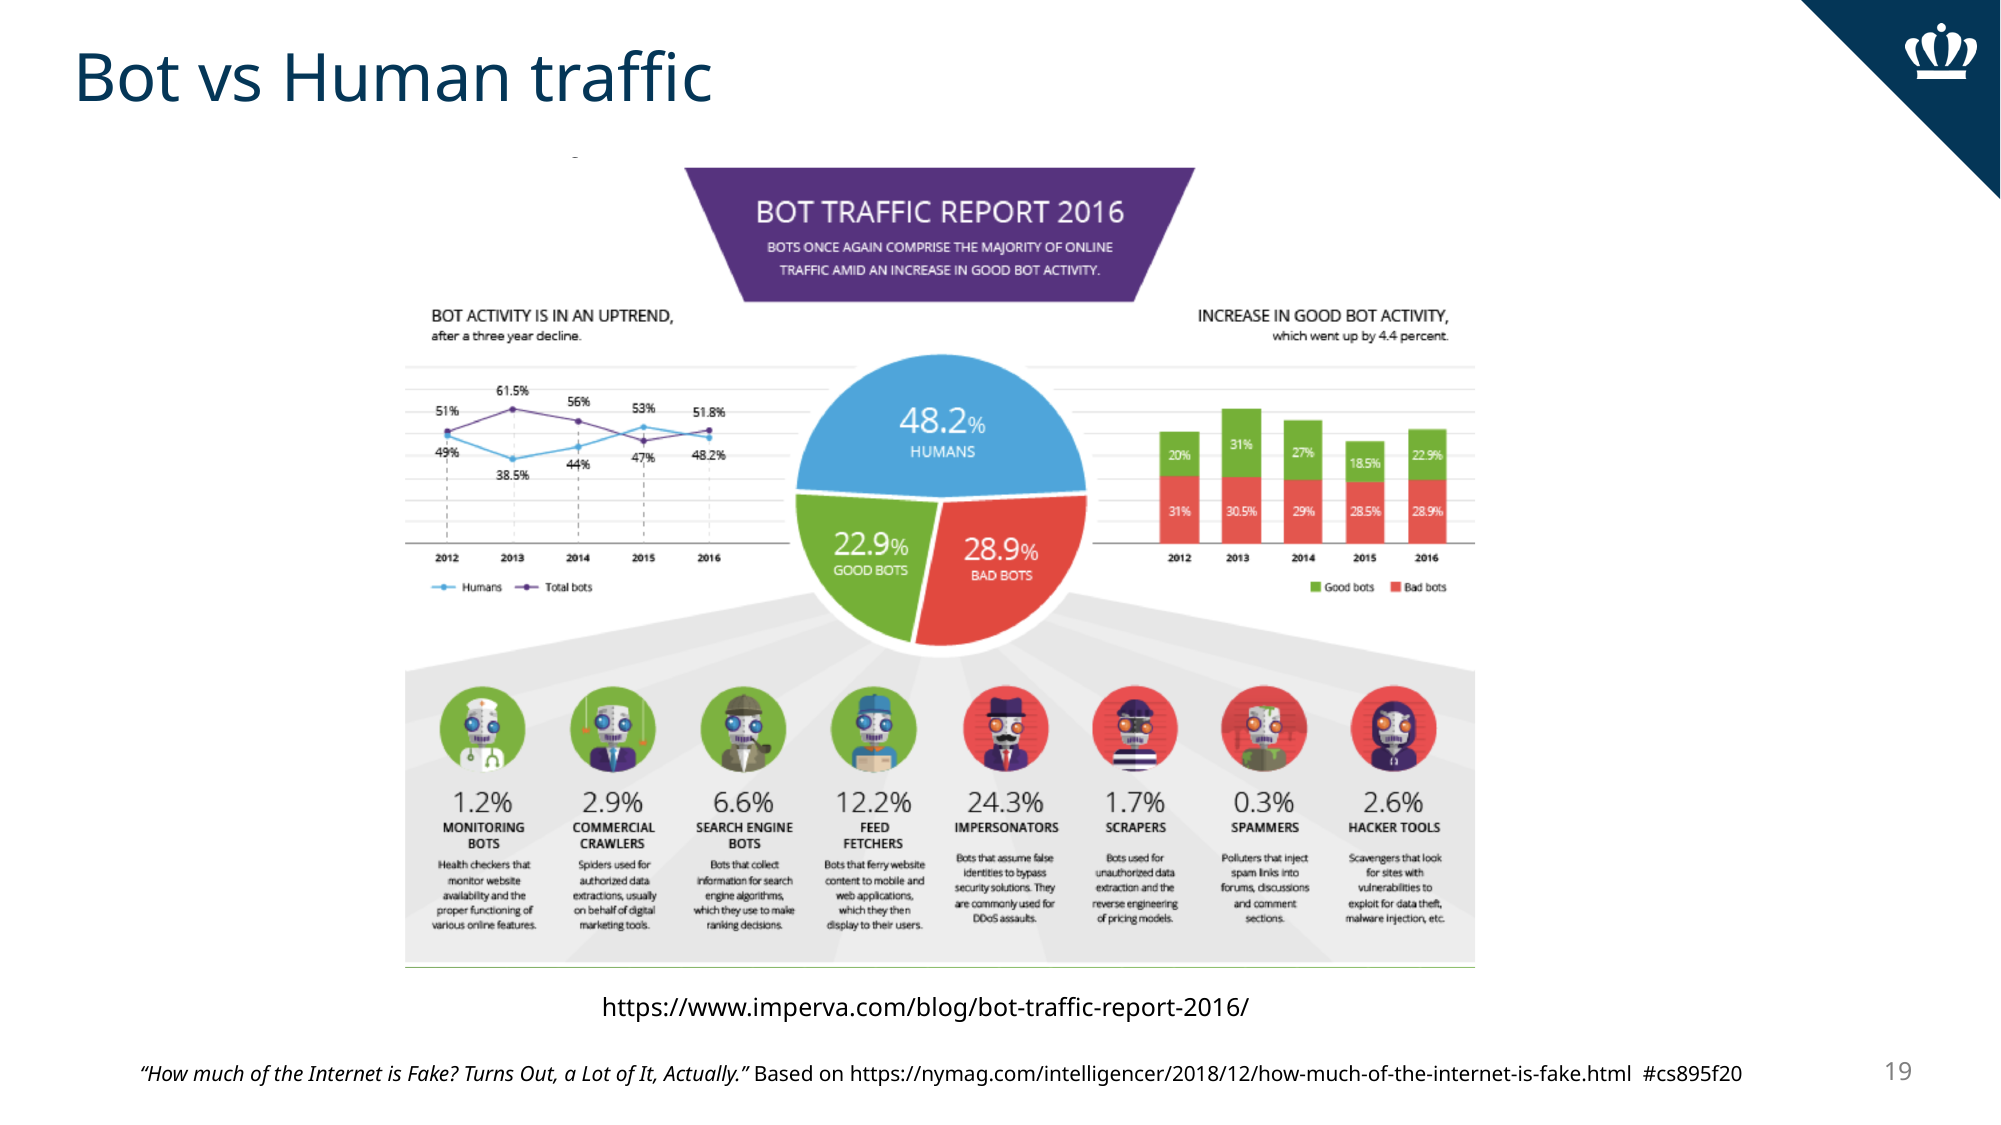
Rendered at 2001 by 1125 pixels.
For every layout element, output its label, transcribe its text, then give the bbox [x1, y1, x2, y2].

text_box “How much of the Internet is Fake? Turns Out, a Lot of It, Actually.” Based on https://nymag.com/intelligencer/2018/12/how-much-of-the-internet-is-fake.html #cs895f20 [0, 1045, 1883, 1106]
text_box https://www.imperva.com/blog/bot-traffic-report-2016/ [586, 976, 1296, 1037]
title Bot vs Human traffic [58, 0, 1914, 160]
picture [1914, 23, 1977, 79]
picture [393, 157, 1489, 968]
slide_number ‹#› [1477, 1042, 1928, 1103]
